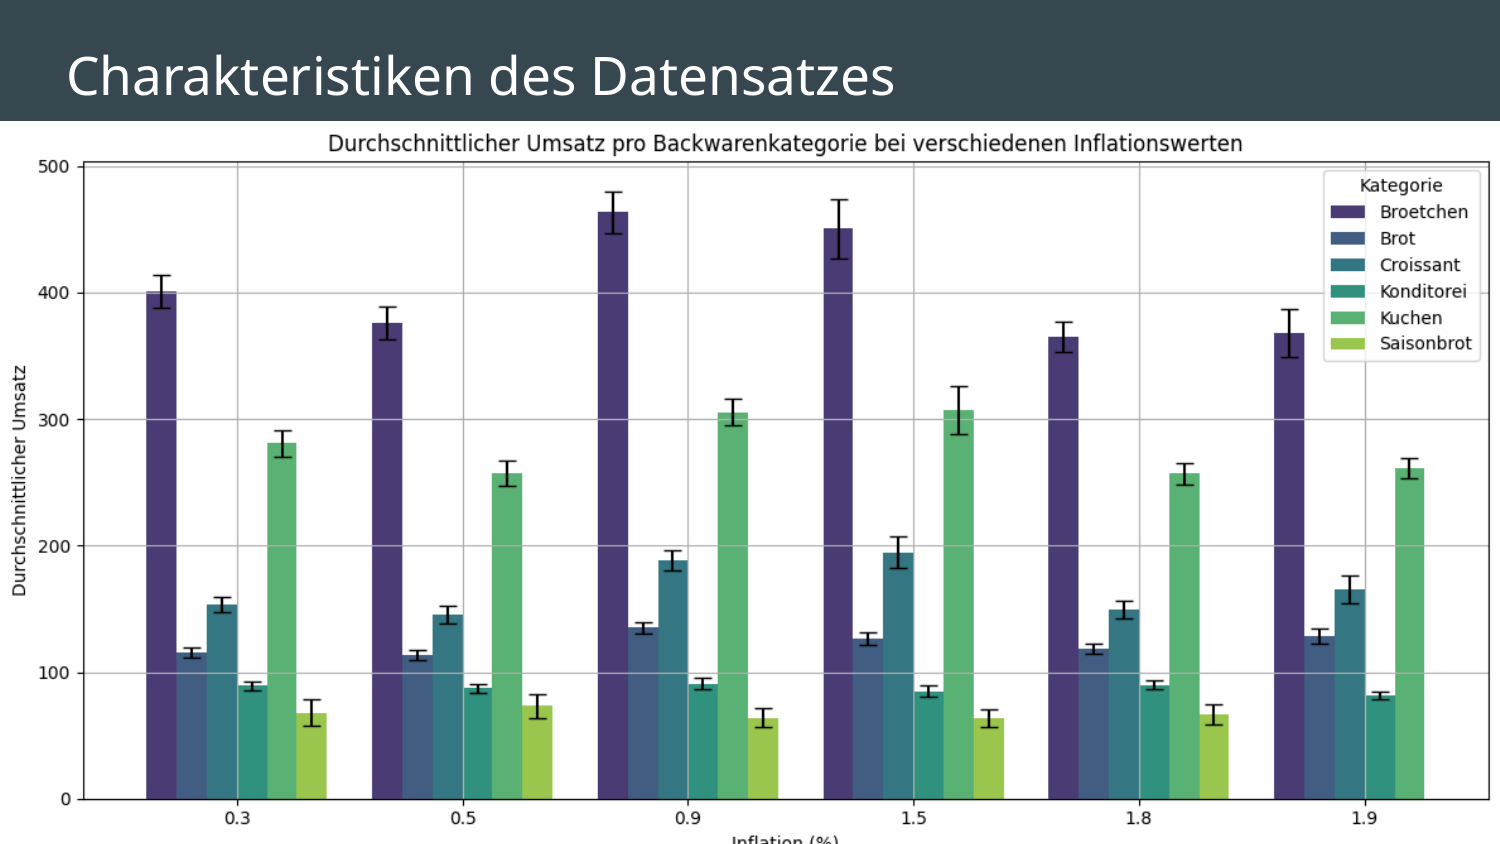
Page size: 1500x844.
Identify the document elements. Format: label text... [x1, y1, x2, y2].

picture [0, 120, 1500, 844]
title Charakteristiken des Datensatzes [51, 27, 1449, 119]
